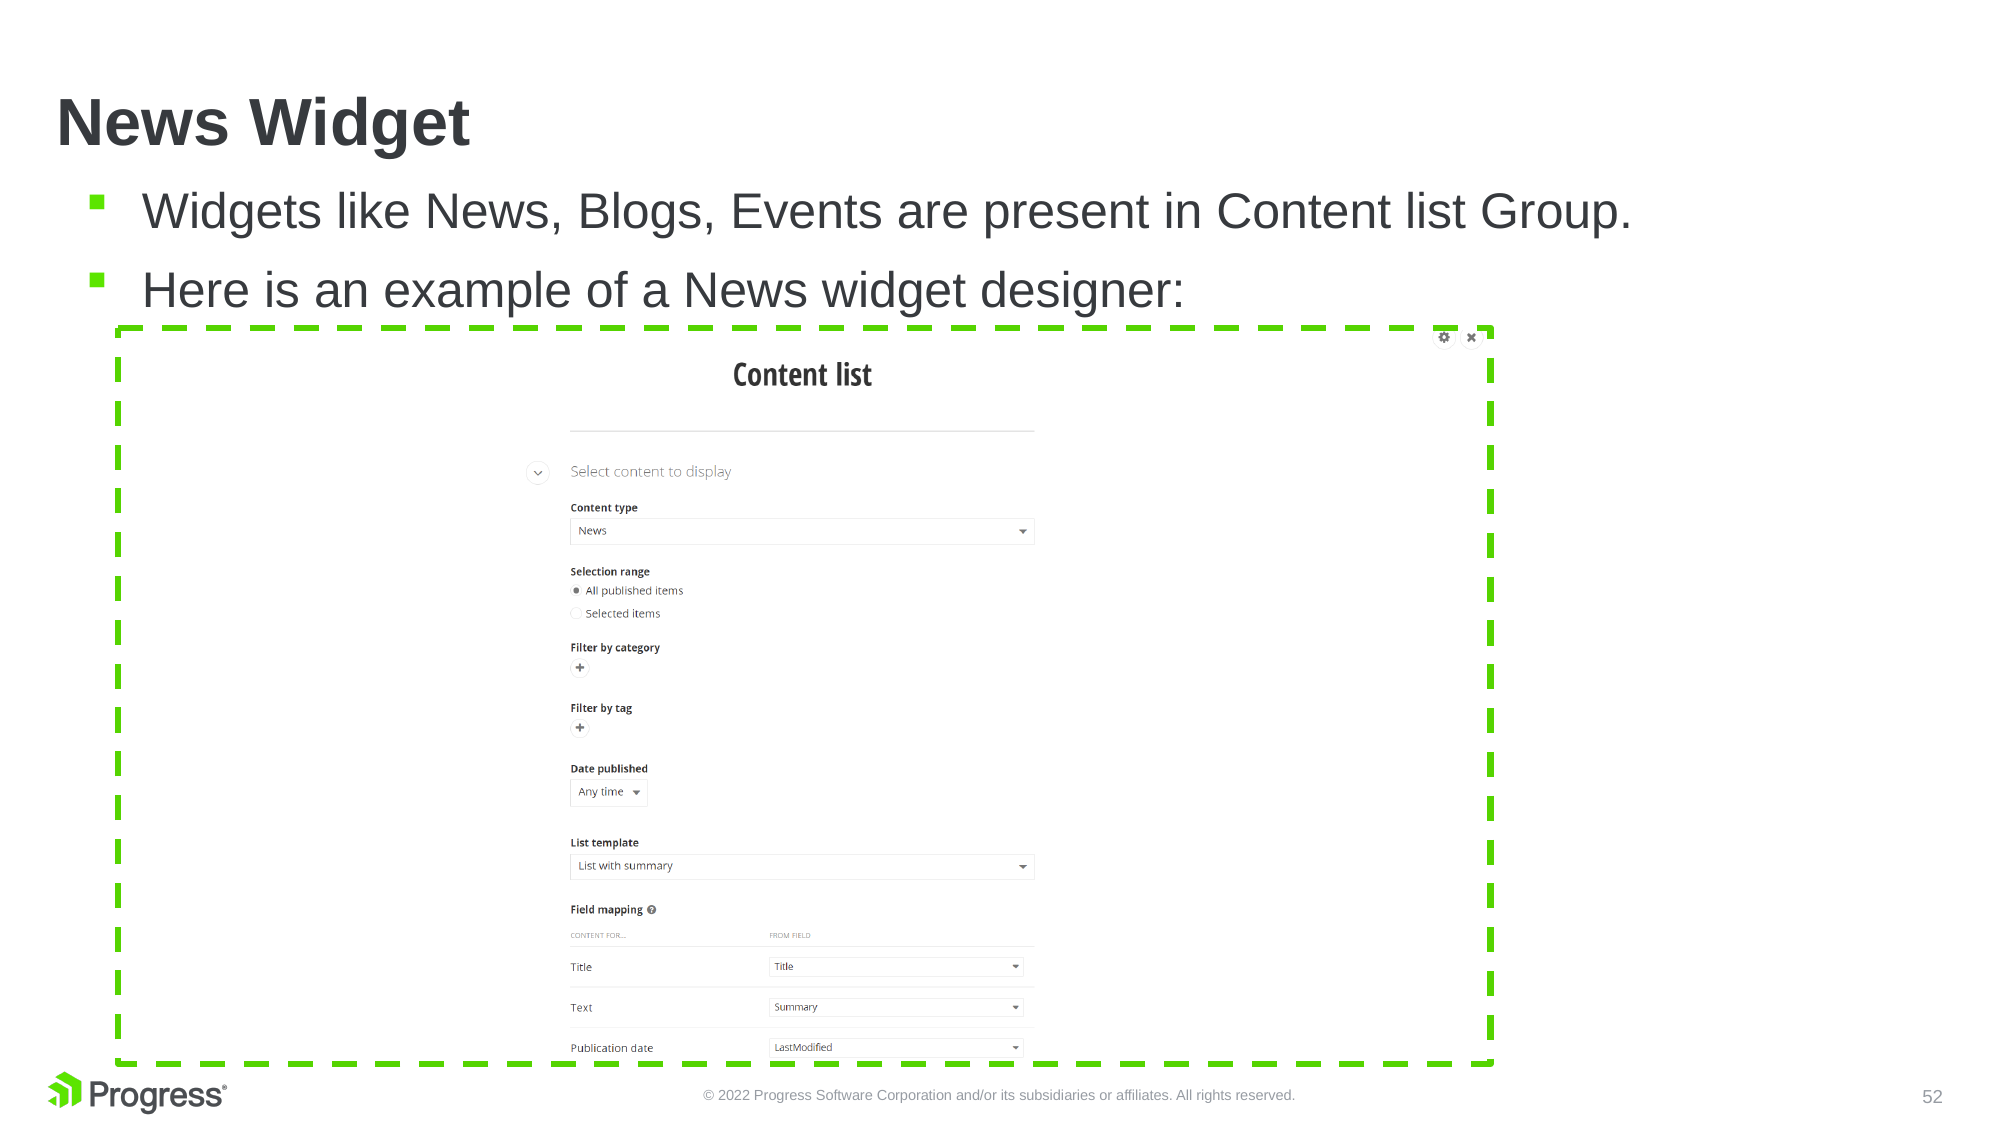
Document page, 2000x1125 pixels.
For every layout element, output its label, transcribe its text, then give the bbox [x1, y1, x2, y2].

list Widgets like News, Blogs, Events are present in Content list Group. Here is an example of a News widget designer: [70, 170, 1971, 1040]
title News Widget [41, 80, 2000, 177]
picture [121, 330, 1488, 1062]
